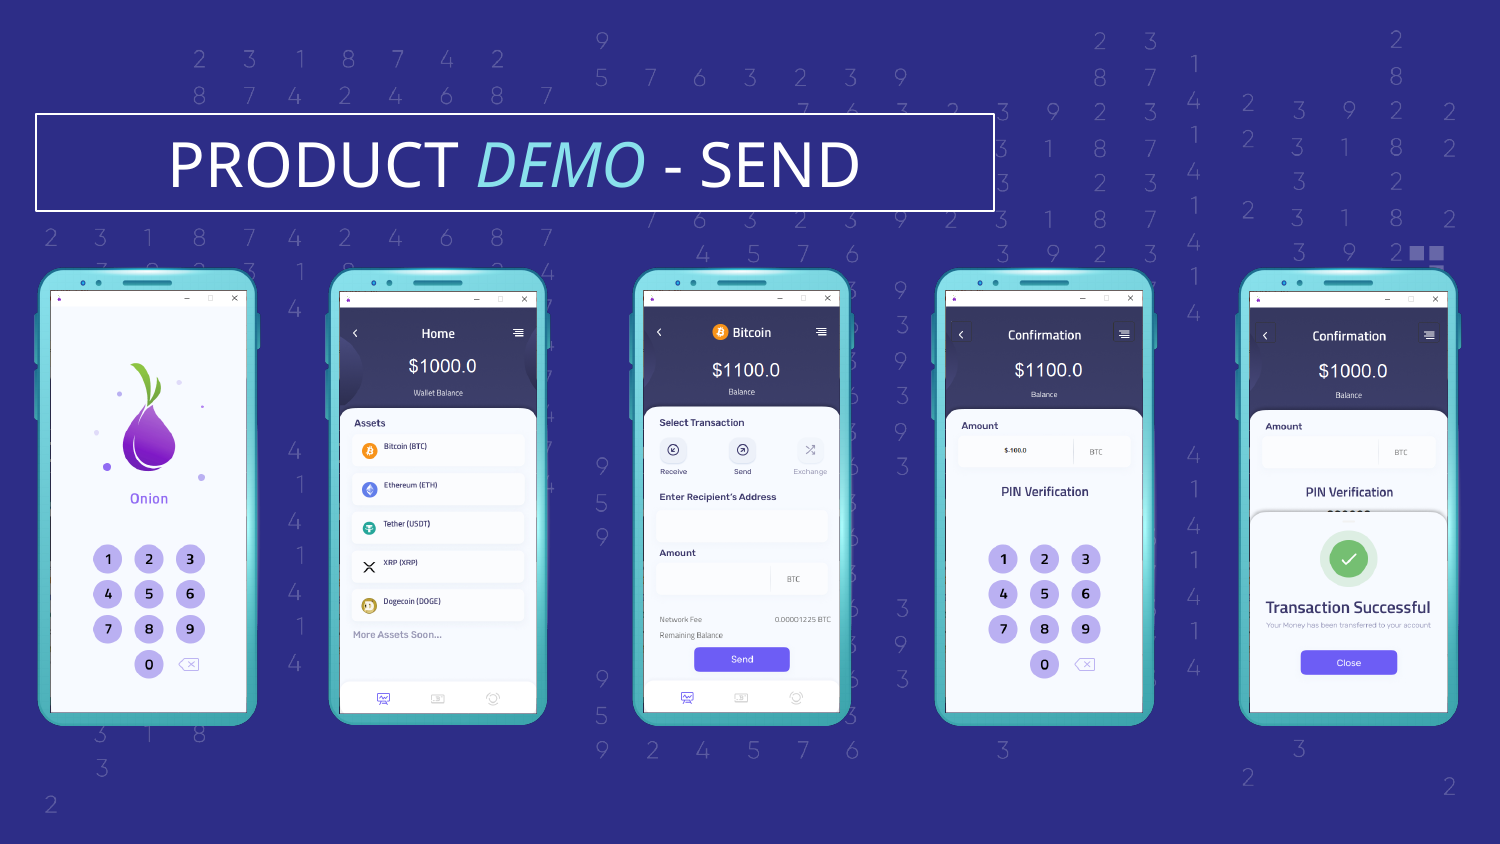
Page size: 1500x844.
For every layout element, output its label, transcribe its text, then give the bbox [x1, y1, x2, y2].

picture [0, 30, 1500, 813]
title PRODUCT DEMO - SEND [35, 113, 995, 212]
